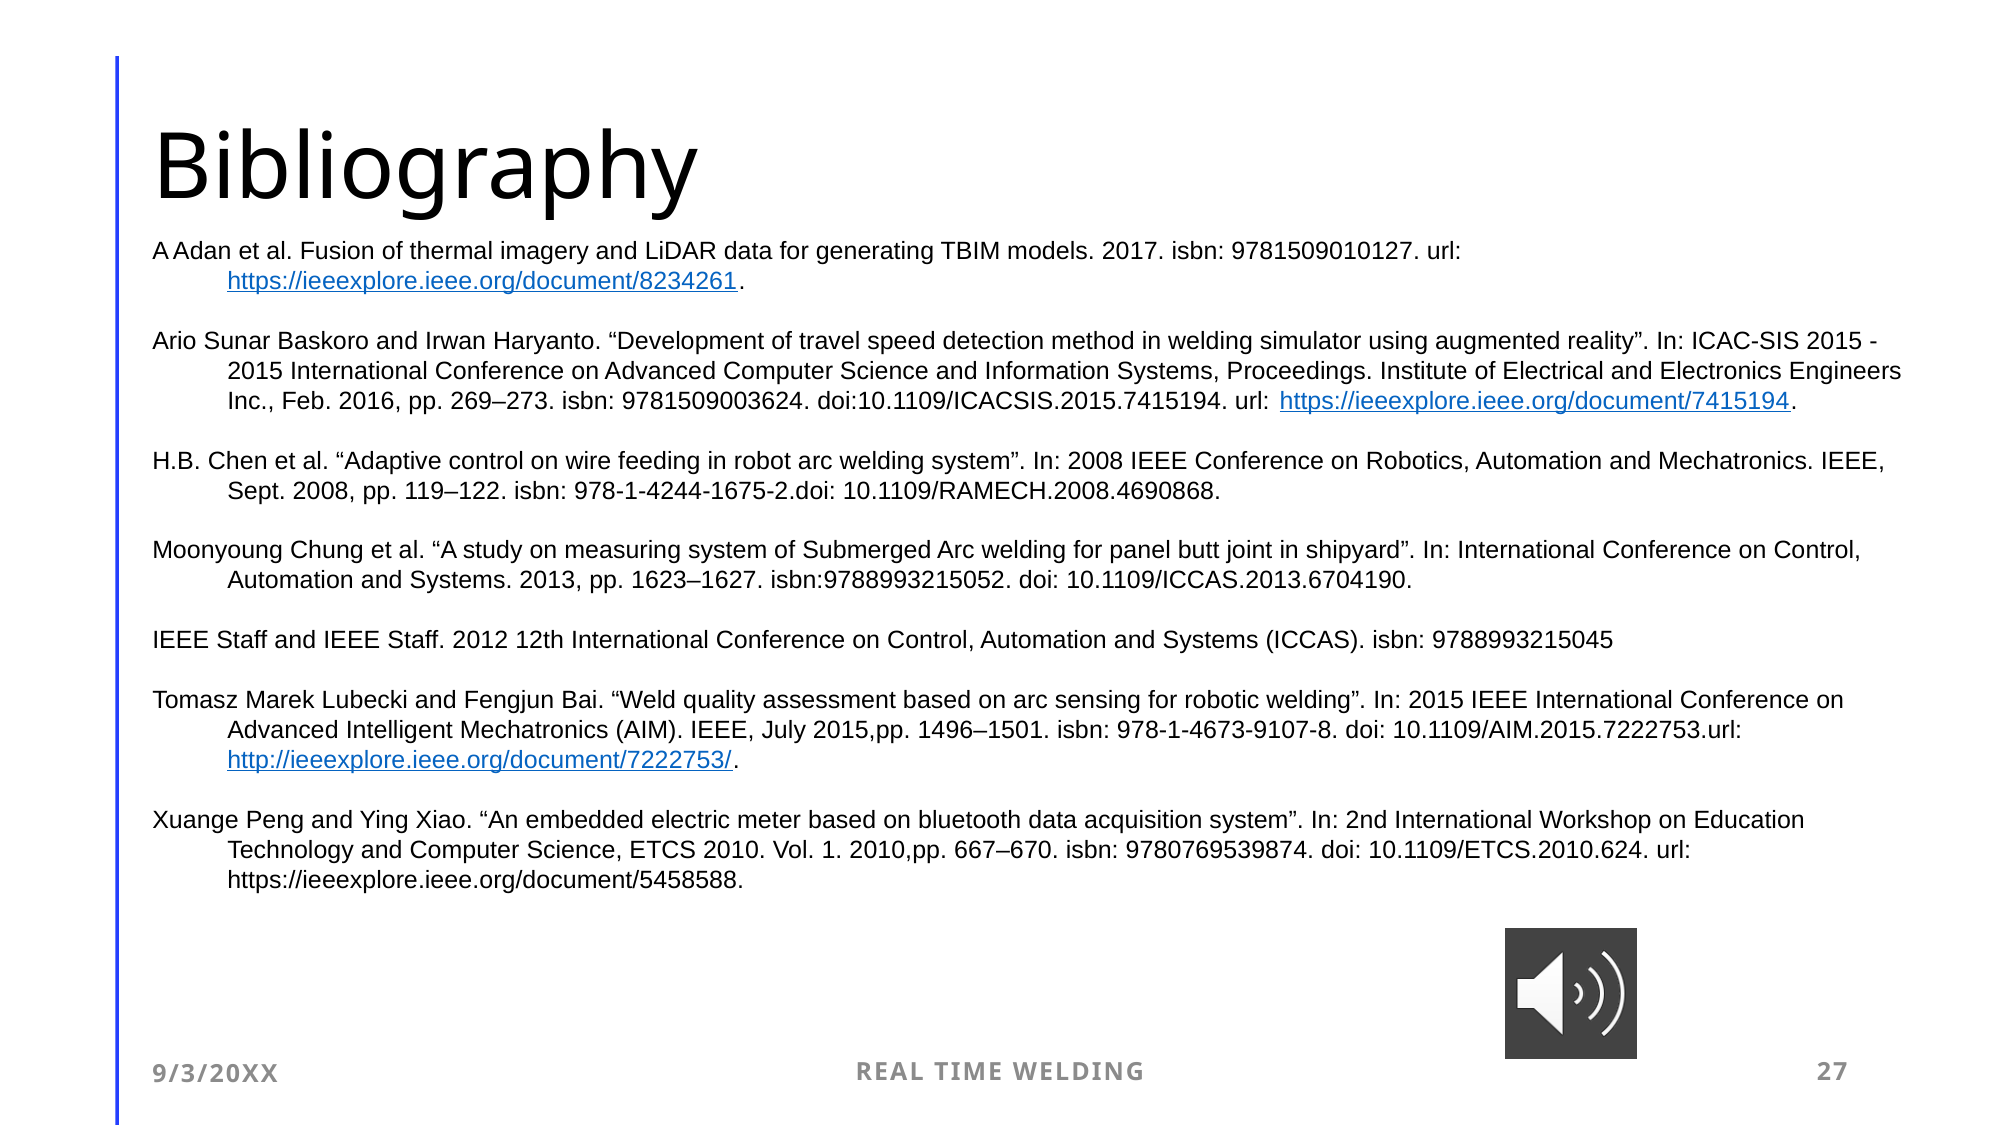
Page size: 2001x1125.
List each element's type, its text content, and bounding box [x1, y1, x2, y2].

footer Real Time Welding [662, 1042, 1338, 1103]
title Bibliography [137, 59, 1863, 227]
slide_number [137, 1042, 588, 1103]
text_box A Adan et al. Fusion of thermal imagery and LiDAR data for generating TBIM models. 2017. isbn: 9781509010127. url: https://ieeexplore.ieee.org/document/8234261. Ario Sunar Baskoro and Irwan Haryanto. “Development of travel speed detection method in welding simulator using augmented reality”. In: ICAC-SIS 2015 - 2015 International Conference on Advanced Computer Science and Information Systems, Proceedings. Institute of Electrical and Electronics Engineers Inc., Feb. 2016, pp. 269–273. isbn: 9781509003624. doi:10.1109/ICACSIS.2015.7415194. url: https://ieeexplore.ieee.org/document/7415194. H.B. Chen et al. “Adaptive control on wire feeding in robot arc welding system”. In: 2008 IEEE Conference on Robotics, Automation and Mechatronics. IEEE, Sept. 2008, pp. 119–122. isbn: 978-1-4244-1675-2.doi: 10.1109/RAMECH.2008.4690868. Moonyoung Chung et al. “A study on measuring system of Submerged Arc welding for panel butt joint in shipyard”. In: International Conference on Control, Automation and Systems. 2013, pp. 1623–1627. isbn:9788993215052. doi: 10.1109/ICCAS.2013.6704190. IEEE Staff and IEEE Staff. 2012 12th International Conference on Control, Automation and Systems (ICCAS). isbn: 9788993215045 Tomasz Marek Lubecki and Fengjun Bai. “Weld quality assessment based on arc sensing for robotic welding”. In: 2015 IEEE International Conference on Advanced Intelligent Mechatronics (AIM). IEEE, July 2015,pp. 1496–1501. isbn: 978-1-4673-9107-8. doi: 10.1109/AIM.2015.7222753.url: http://ieeexplore.ieee.org/document/7222753/. Xuange Peng and Ying Xiao. “An embedded electric meter based on bluetooth data acquisition system”. In: 2nd International Workshop on Education Technology and Computer Science, ETCS 2010. Vol. 1. 2010,pp. 667–670. isbn: 9780769539874. doi: 10.1109/ETCS.2010.624. url: https://ieeexplore.ieee.org/document/5458588. [137, 227, 1939, 961]
picture [1504, 926, 1638, 1061]
slide_number 27 [1412, 1042, 1863, 1103]
